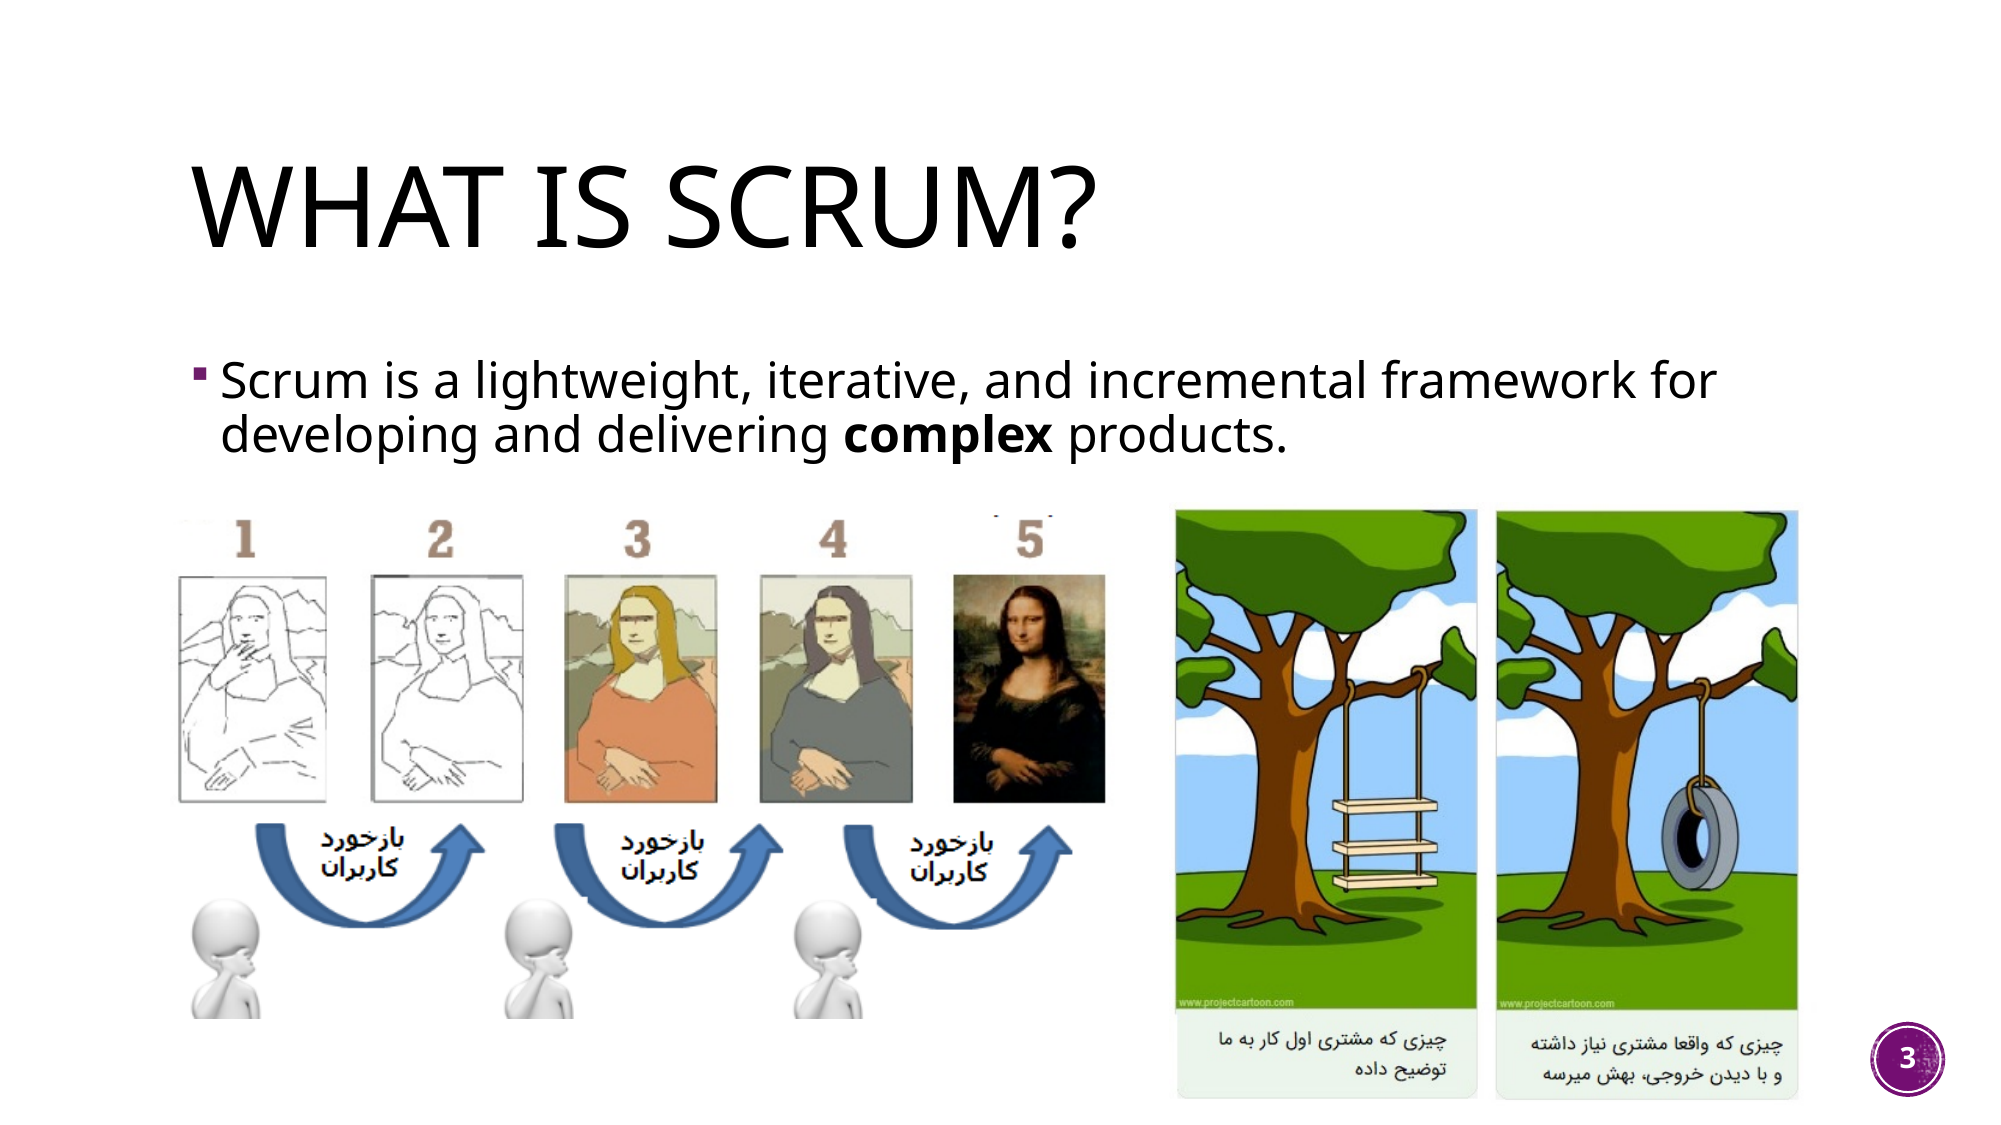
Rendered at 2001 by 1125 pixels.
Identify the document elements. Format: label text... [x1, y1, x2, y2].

title What is scrum? [175, 79, 1826, 344]
list Scrum is a lightweight, iterative, and incremental framework for developing and delivering complex products. [175, 348, 1826, 1013]
picture [1169, 502, 1825, 1106]
slide_number 3 [1855, 1028, 1961, 1089]
picture [116, 503, 1124, 1019]
